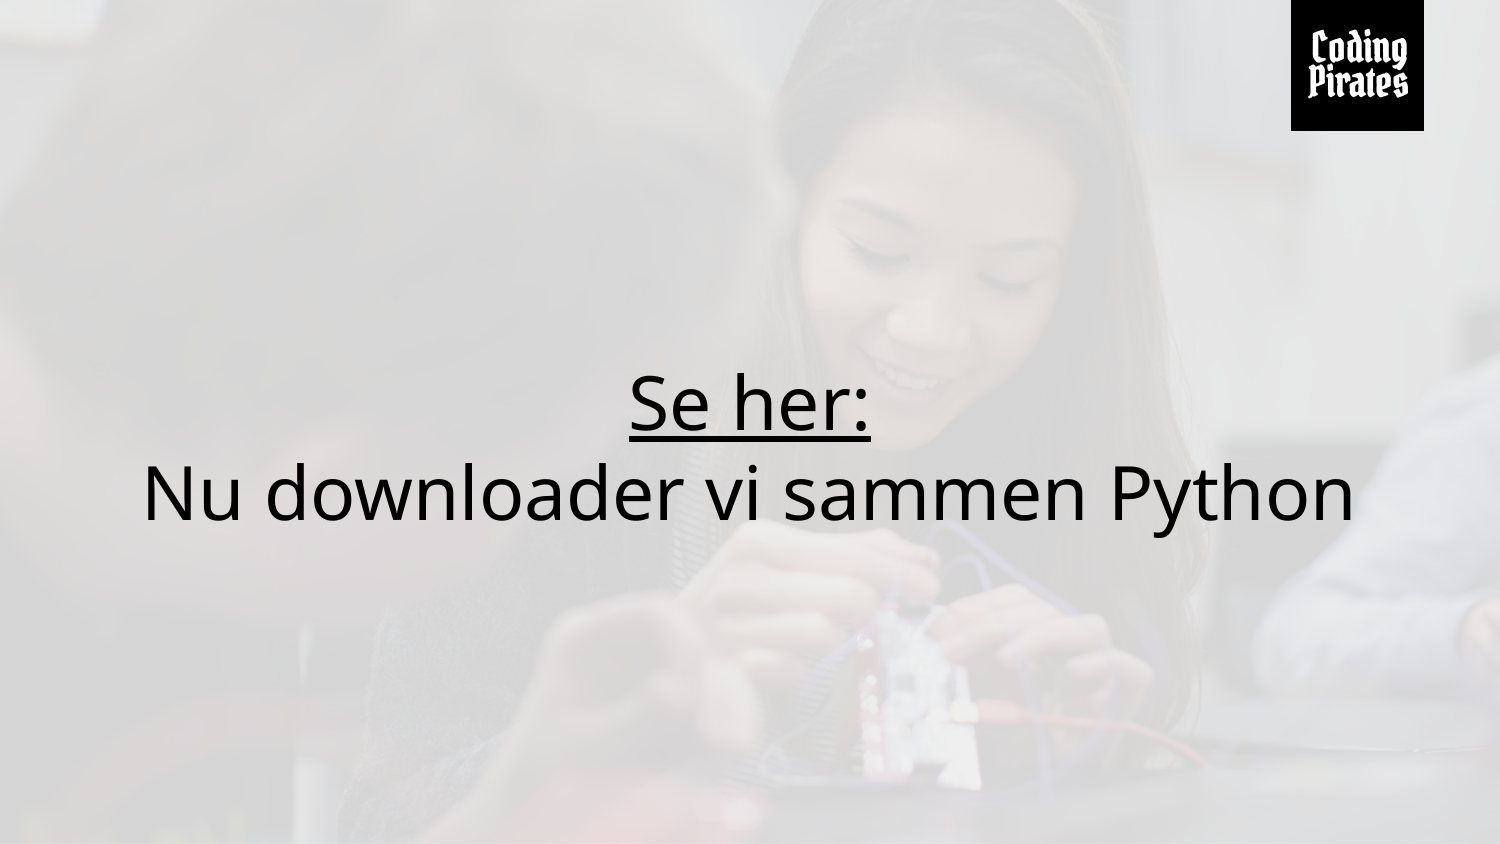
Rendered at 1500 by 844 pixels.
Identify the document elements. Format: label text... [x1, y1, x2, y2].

title Se her: Nu downloader vi sammen Python [68, 231, 1432, 660]
picture [1291, 0, 1424, 131]
